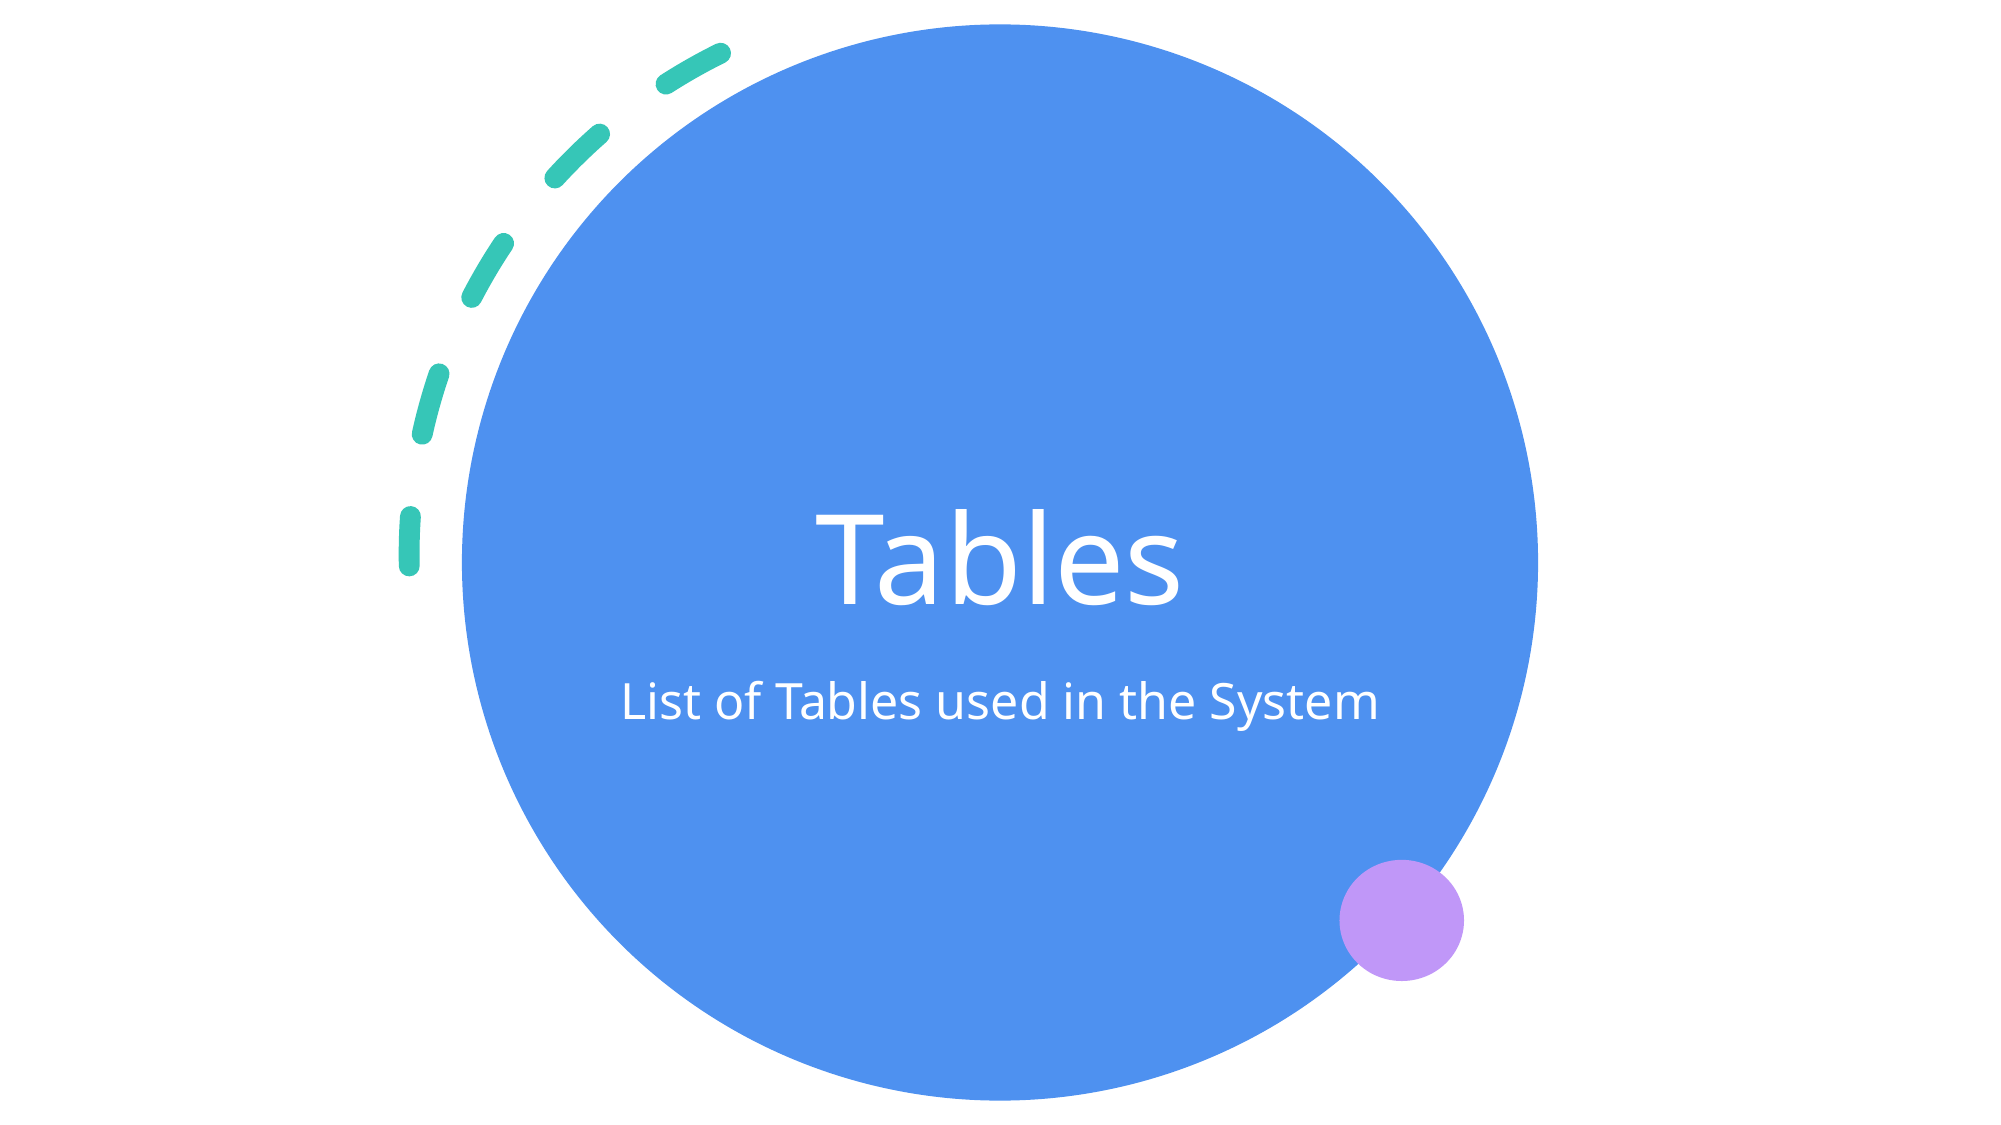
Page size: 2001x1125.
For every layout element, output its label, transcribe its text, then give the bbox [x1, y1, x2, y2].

title Tables [544, 226, 1457, 639]
list List of Tables used in the System [544, 668, 1457, 921]
